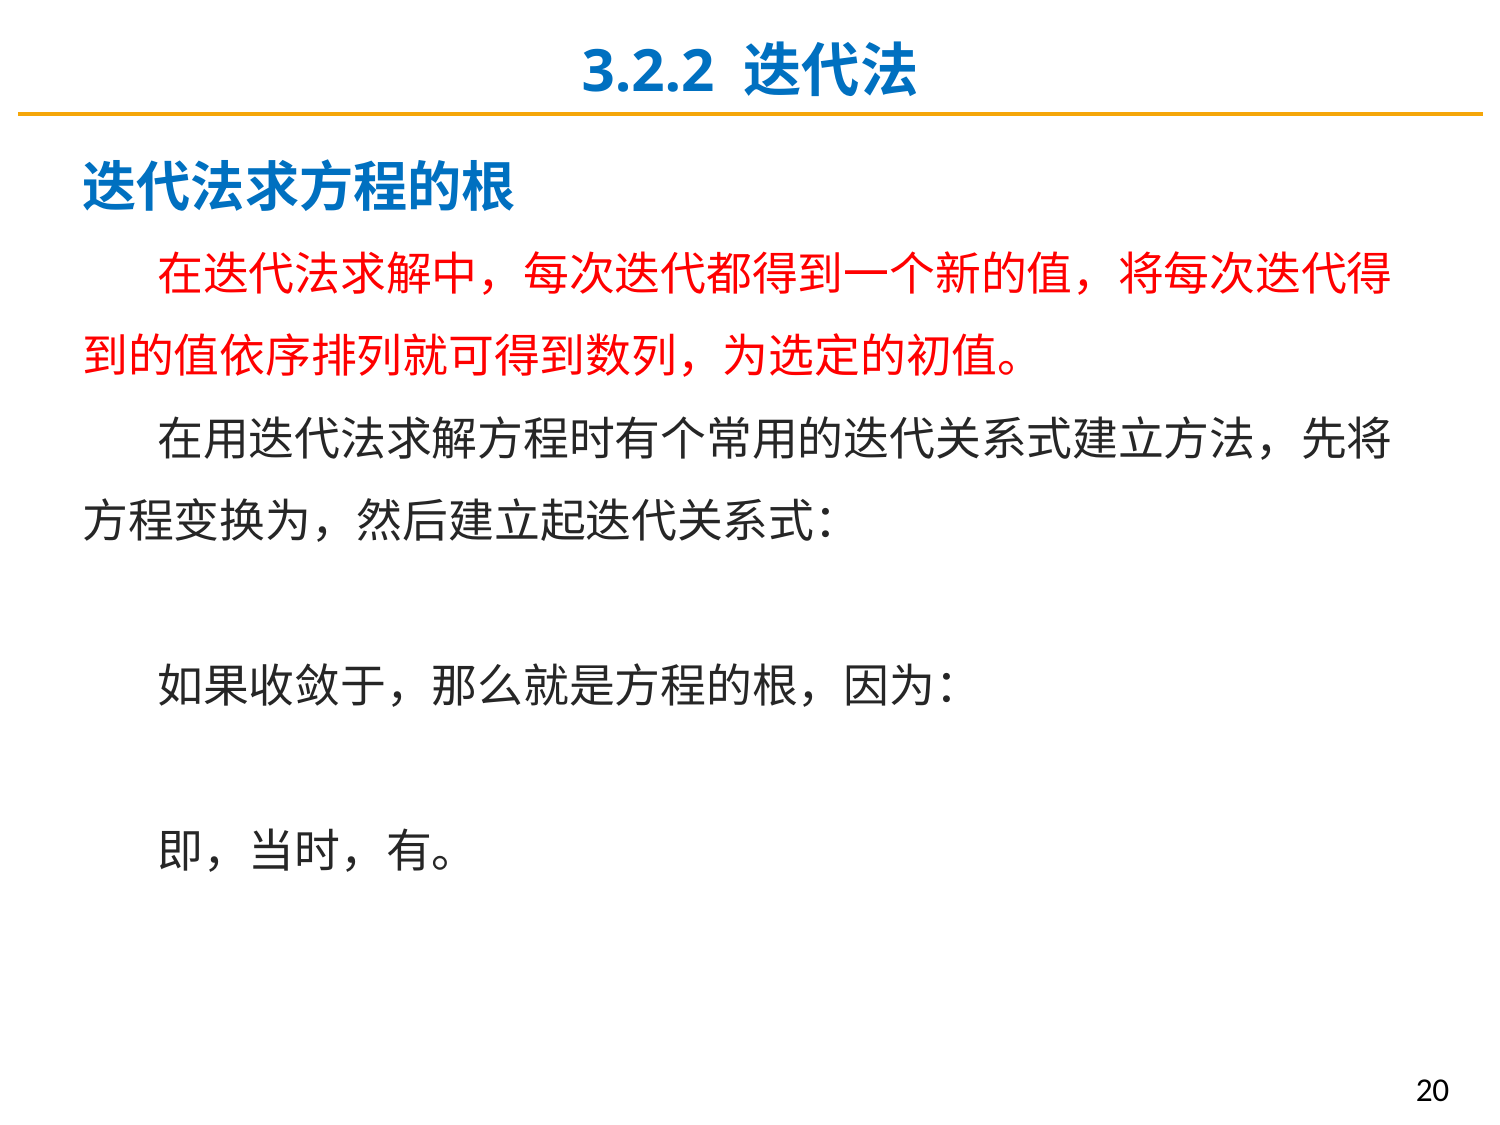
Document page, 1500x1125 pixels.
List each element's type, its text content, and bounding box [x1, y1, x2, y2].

text_box 20 [1114, 1060, 1465, 1106]
text_box 3.2.2 迭代法 [0, 25, 1500, 111]
